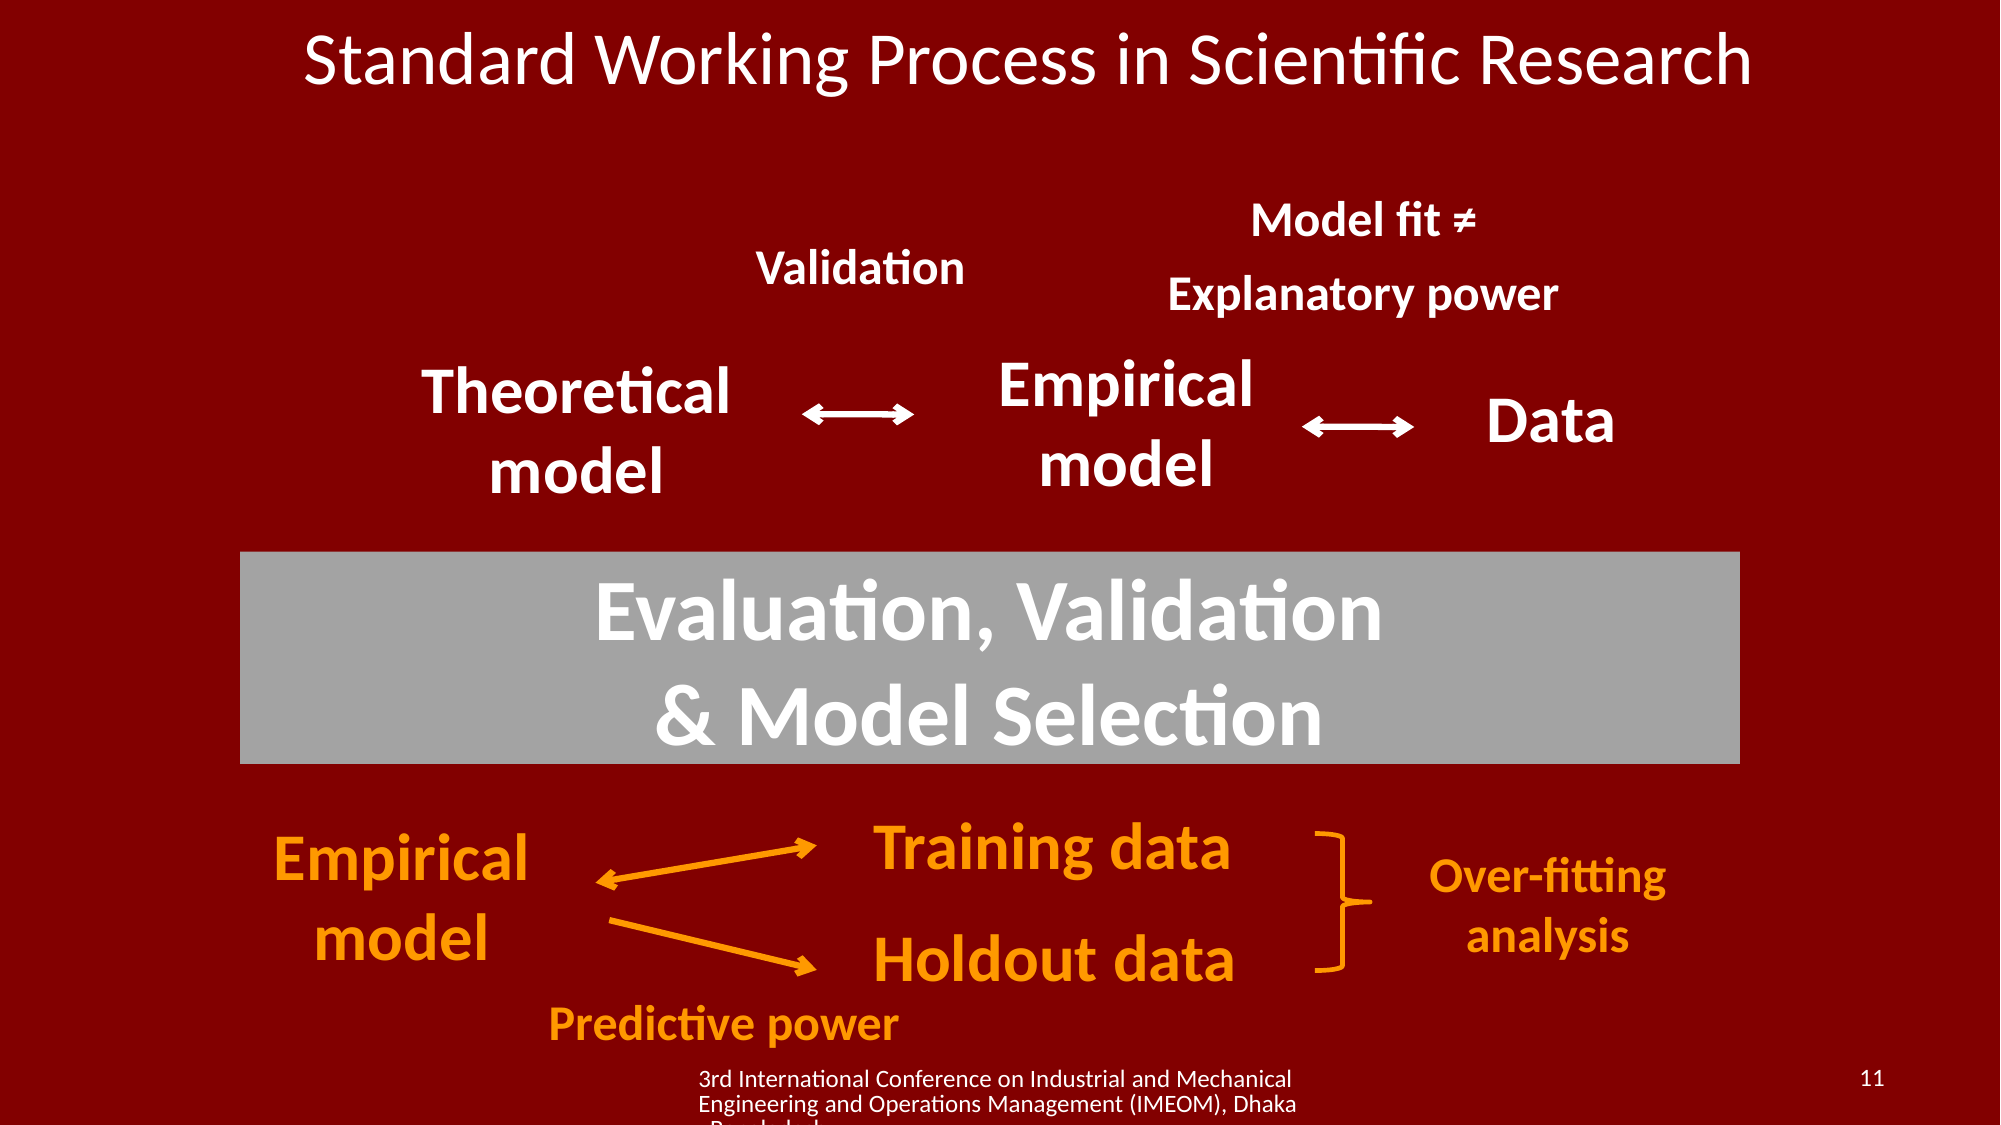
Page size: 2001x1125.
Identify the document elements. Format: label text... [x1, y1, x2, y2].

footer 3rd International Conference on Industrial and Mechanical Engineering and Operations Management (IMEOM), Dhaka, Bangladesh [683, 1067, 1317, 1101]
title Evaluation, Validation & Model Selection [239, 551, 1741, 765]
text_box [401, 178, 1640, 517]
slide_number 11 [1433, 1023, 1901, 1100]
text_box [235, 795, 1712, 1059]
text_box Standard Working Process in Scientific Research [257, 1, 1800, 107]
